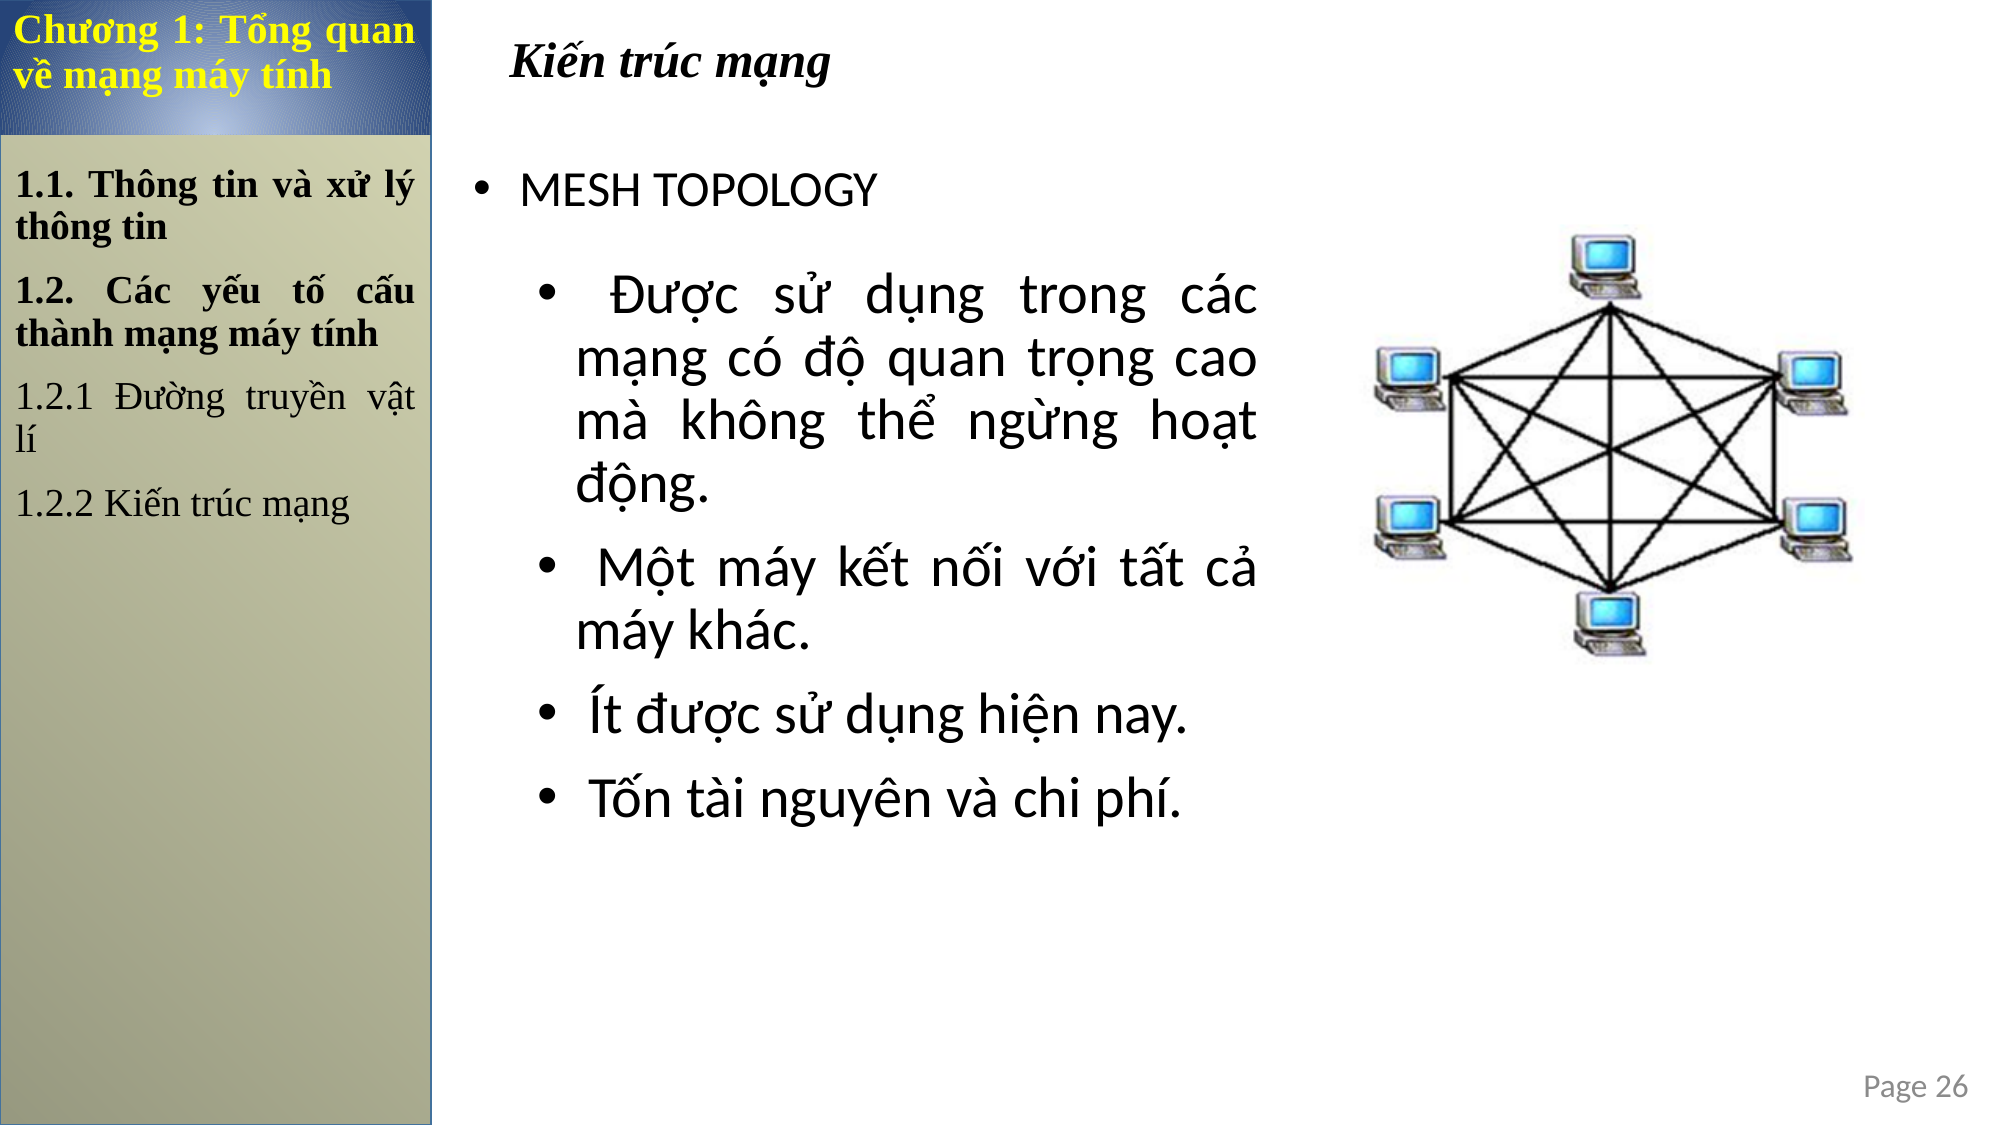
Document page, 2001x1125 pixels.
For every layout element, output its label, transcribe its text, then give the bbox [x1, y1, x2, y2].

list 1.1. Thông tin và xử lý thông tin 1.2. Các yếu tố cấu thành mạng máy tính 1.2.1 Đường truyền vật lí 1.2.2 Kiến trúc mạng [0, 155, 431, 1112]
list Chương 1: Tổng quan về mạng máy tính [0, 0, 431, 135]
list Kiến trúc mạng [494, 26, 1987, 1094]
text_box Được sử dụng trong các mạng có độ quan trọng cao mà không thể ngừng hoạt động. Một máy kết nối với tất cả máy khác. Ít được sử dụng hiện nay. Tốn tài nguyên và chi phí. [522, 256, 1273, 864]
text_box MESH TOPOLOGY [458, 155, 1943, 226]
picture [1348, 220, 1868, 671]
slide_number Page 26 [1811, 1094, 1984, 1112]
